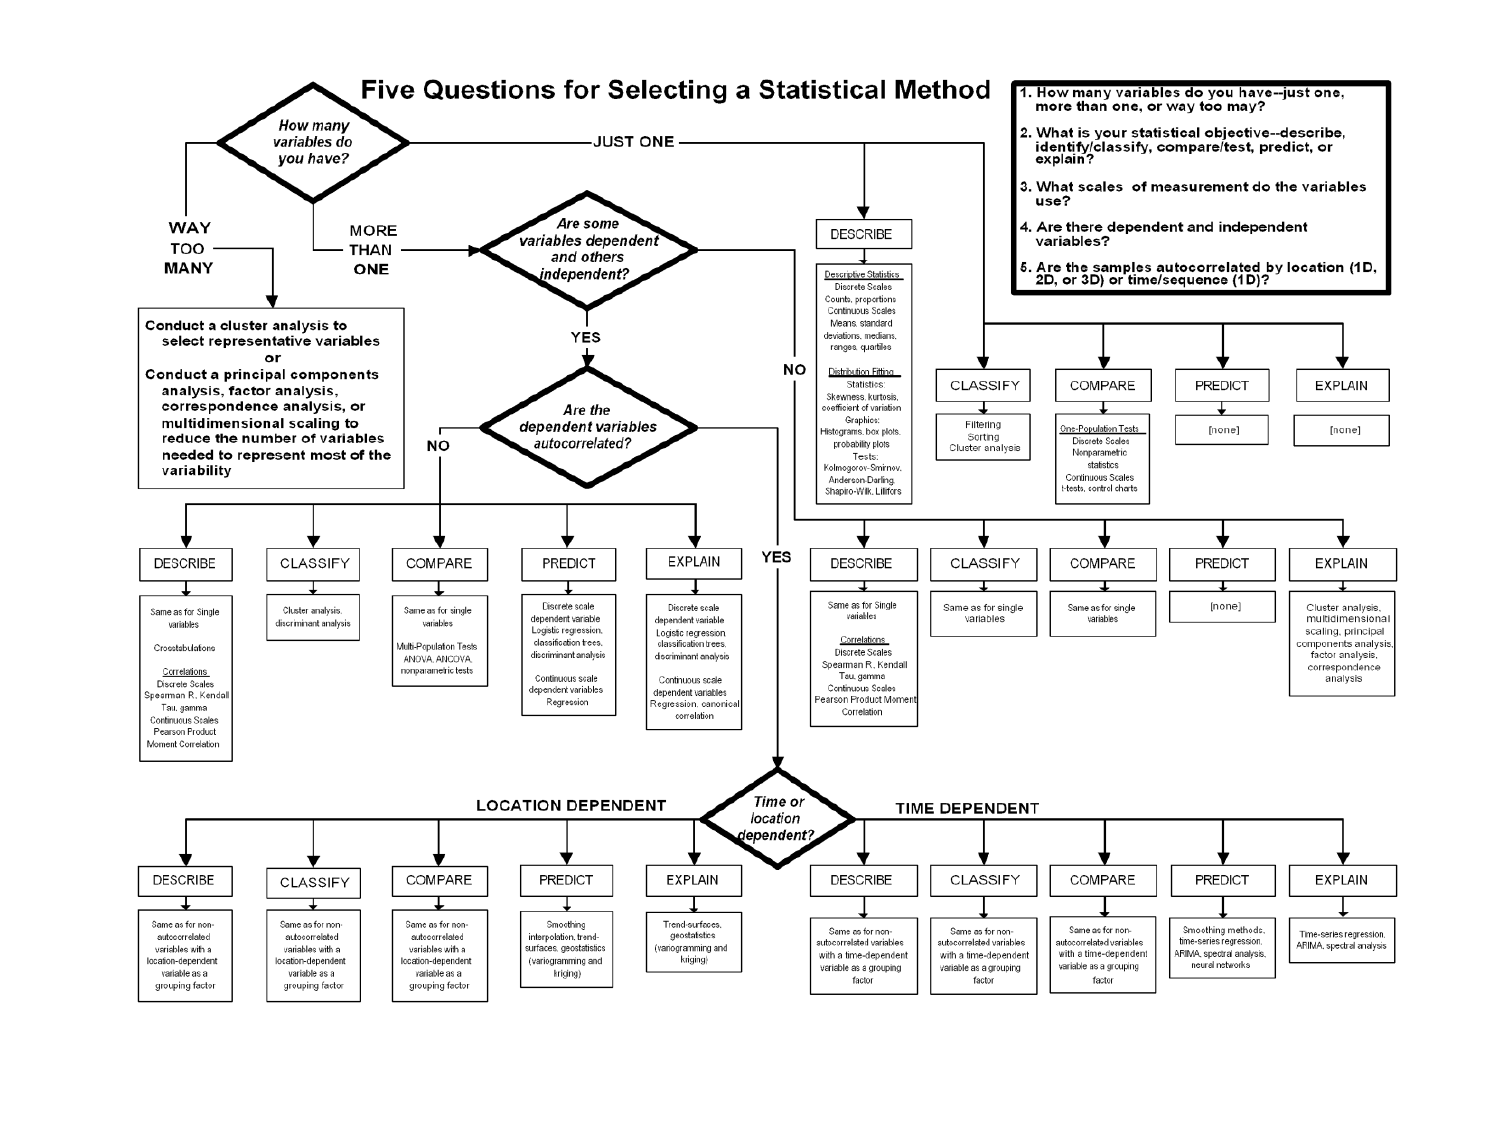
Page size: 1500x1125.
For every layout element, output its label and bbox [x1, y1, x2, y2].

list [135, 66, 1400, 1006]
